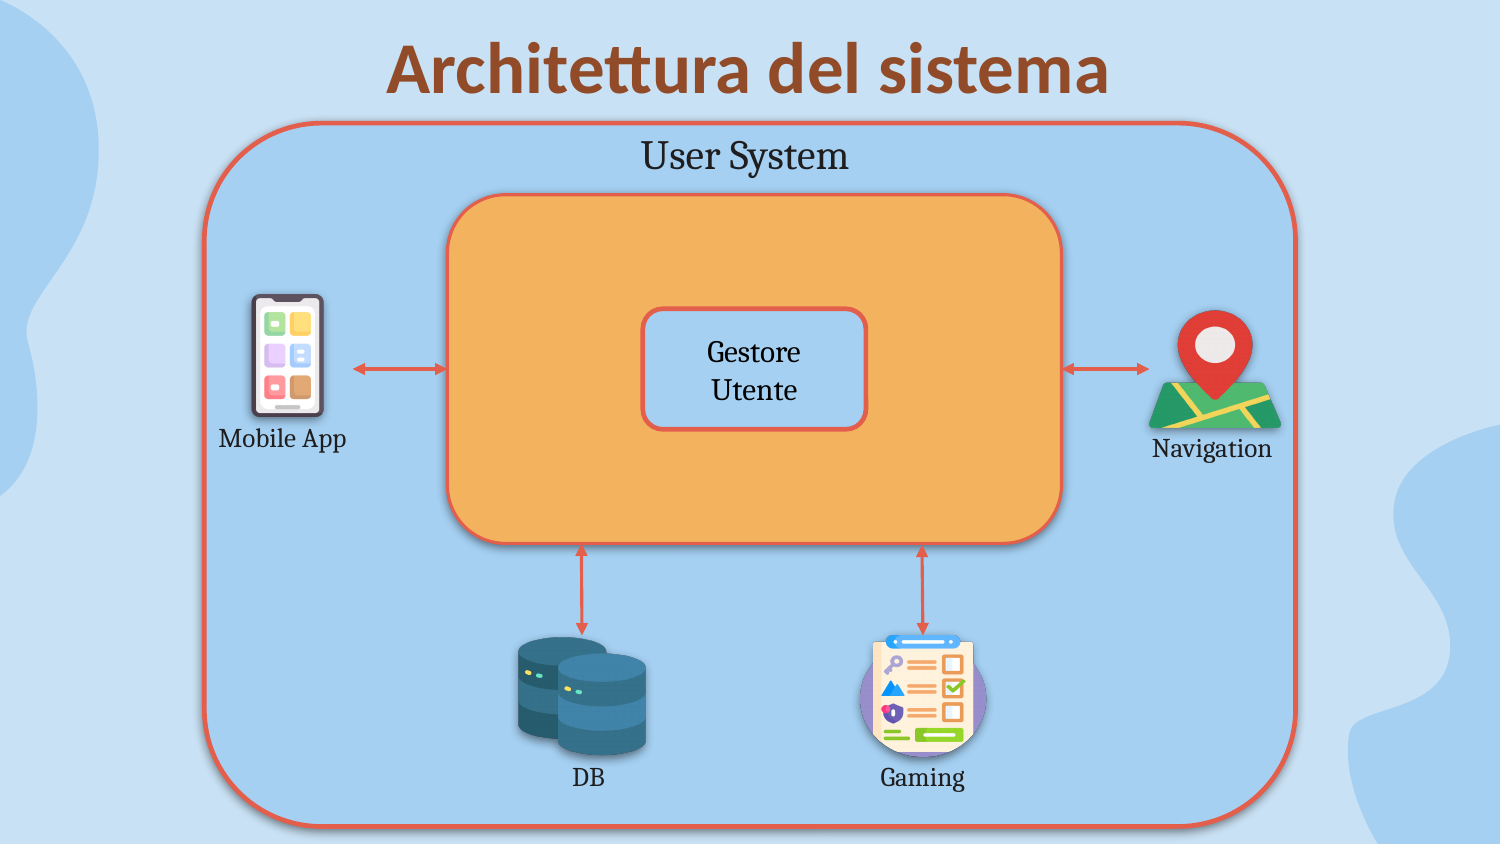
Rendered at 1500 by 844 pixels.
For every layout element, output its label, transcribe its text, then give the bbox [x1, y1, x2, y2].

picture [1149, 308, 1281, 431]
picture [221, 294, 353, 417]
title Architettura del sistema [371, 29, 1137, 124]
text_box User System [625, 112, 878, 171]
picture [857, 635, 989, 758]
text_box Navigation [1136, 415, 1305, 462]
text_box [204, 123, 1296, 415]
text_box Mobile App [203, 405, 371, 443]
picture [516, 635, 648, 758]
text_box [204, 378, 1296, 827]
text_box DB [557, 744, 663, 792]
text_box Gestore Utente [642, 308, 866, 430]
text_box Gaming [865, 764, 986, 792]
text_box [447, 194, 1062, 544]
